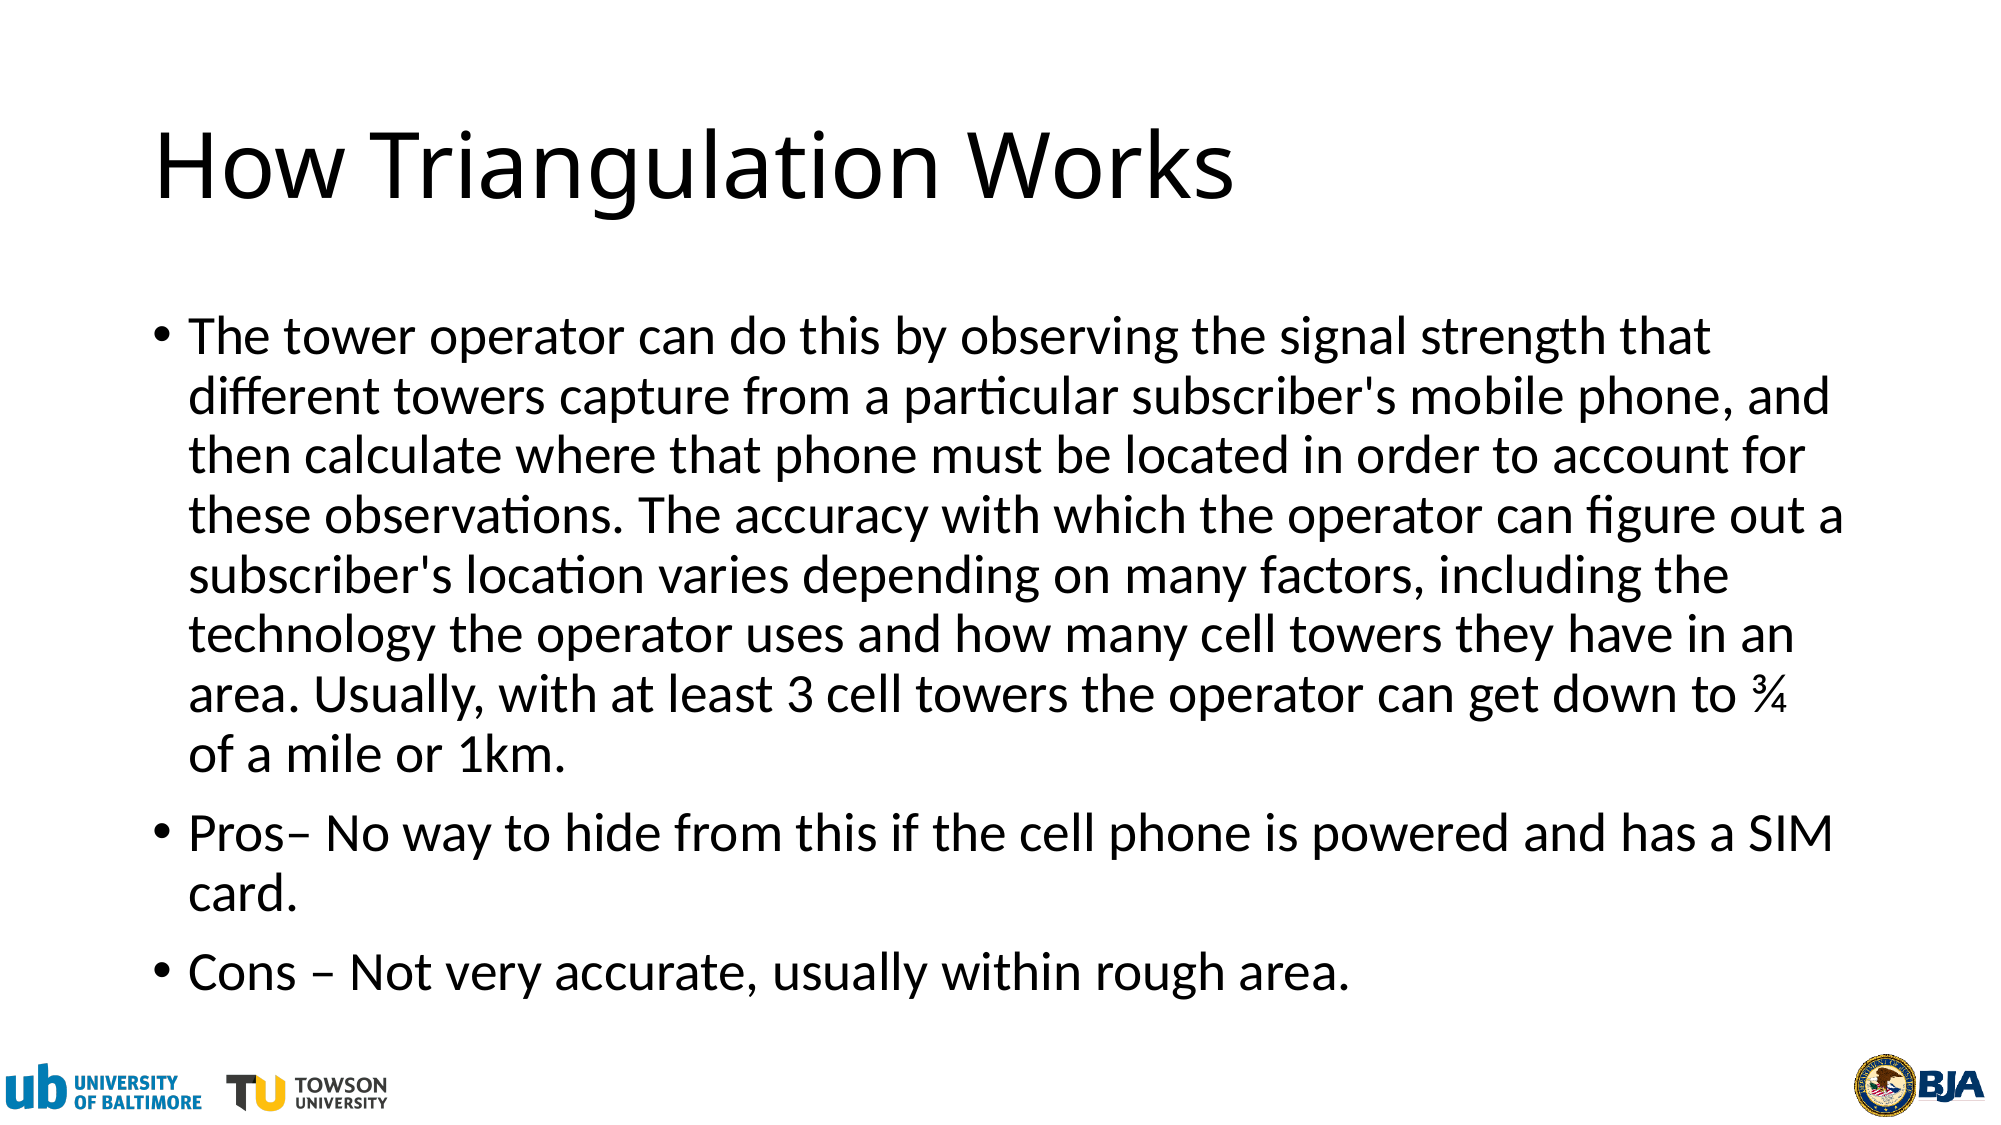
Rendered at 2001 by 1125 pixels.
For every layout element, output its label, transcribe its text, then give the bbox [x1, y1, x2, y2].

picture [0, 1031, 407, 1125]
list The tower operator can do this by observing the signal strength that different towers capture from a particular subscriber's mobile phone, and then calculate where that phone must be located in order to account for these observations. The accuracy with which the operator can figure out a subscriber's location varies depending on many factors, including the technology the operator uses and how many cell towers they have in an area. Usually, with at least 3 cell towers the operator can get down to ¾ of a mile or 1km. Pros– No way to hide from this if the cell phone is powered and has a SIM card. Cons – Not very accurate, usually within rough area. [137, 299, 1863, 1014]
picture [1854, 1054, 1986, 1117]
title How Triangulation Works [137, 59, 1863, 278]
